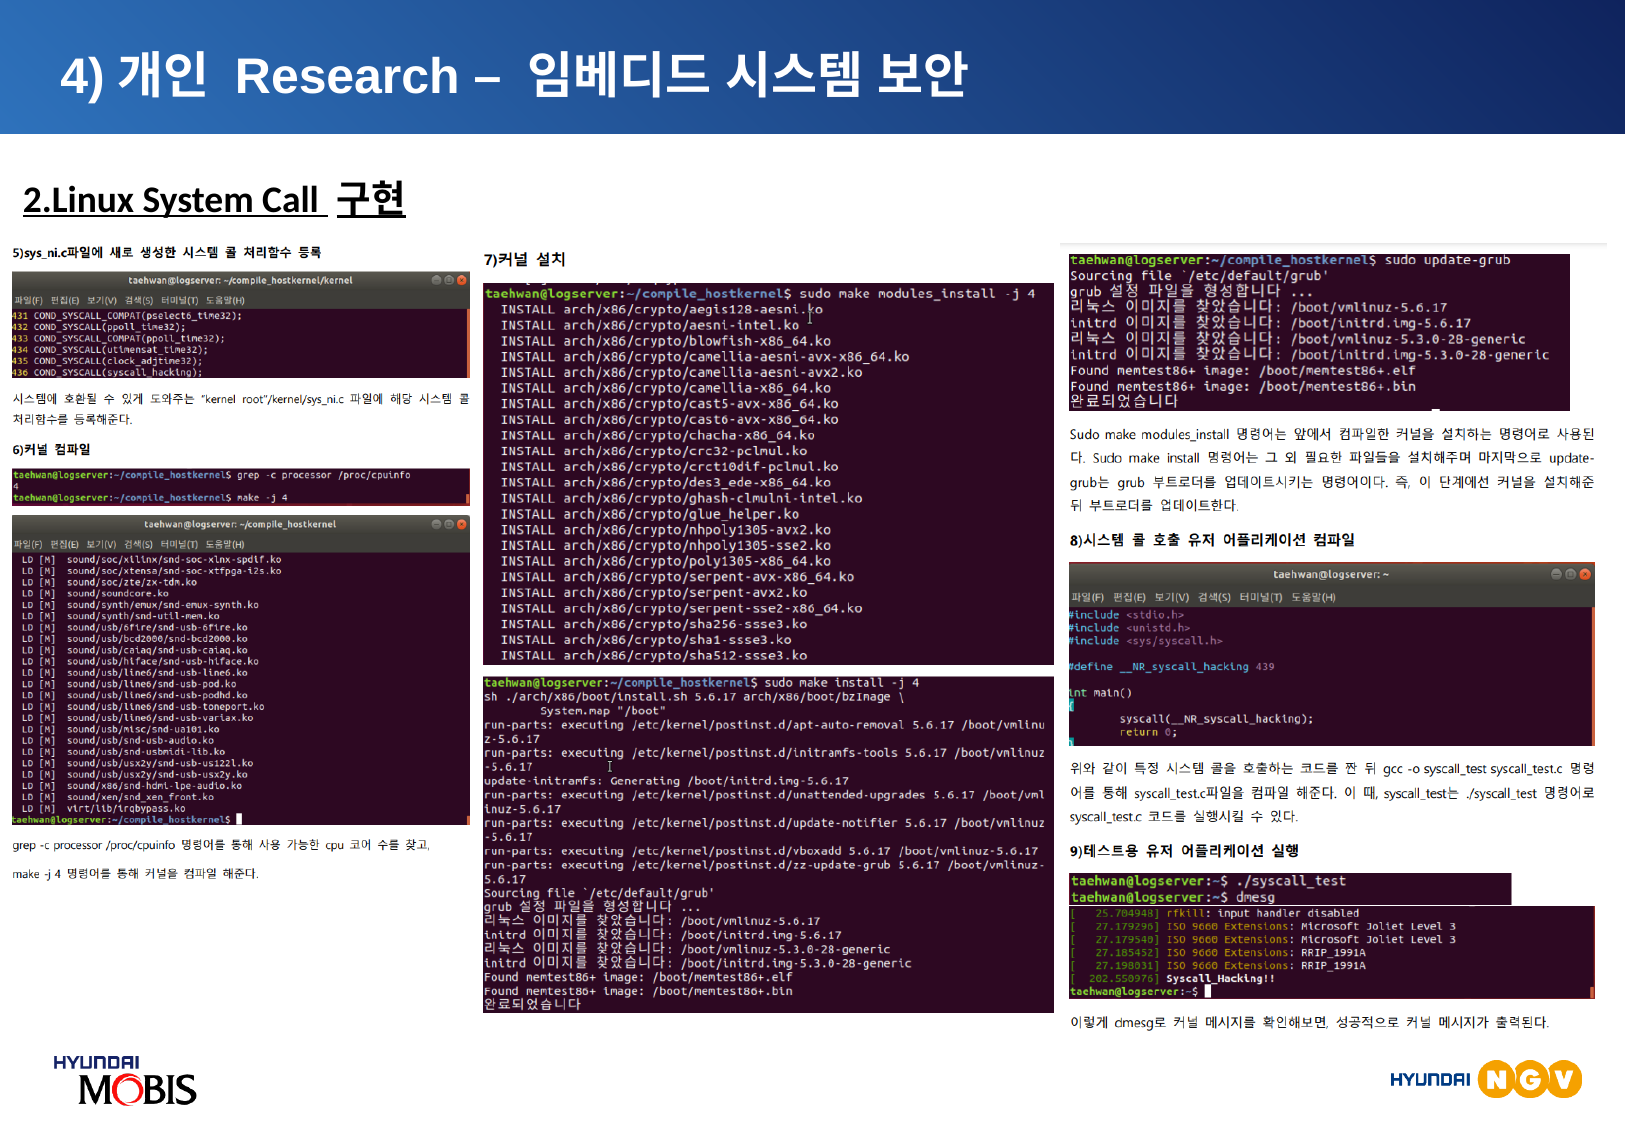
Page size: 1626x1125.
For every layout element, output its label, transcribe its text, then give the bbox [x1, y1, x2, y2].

picture [1391, 1060, 1582, 1098]
picture [26, 1037, 238, 1121]
text_box 4)개인 Research – 임베디드 시스템 보안 [44, 31, 1333, 116]
picture [7, 243, 1607, 1033]
text_box 2.Linux System Call 구현 [8, 167, 421, 228]
